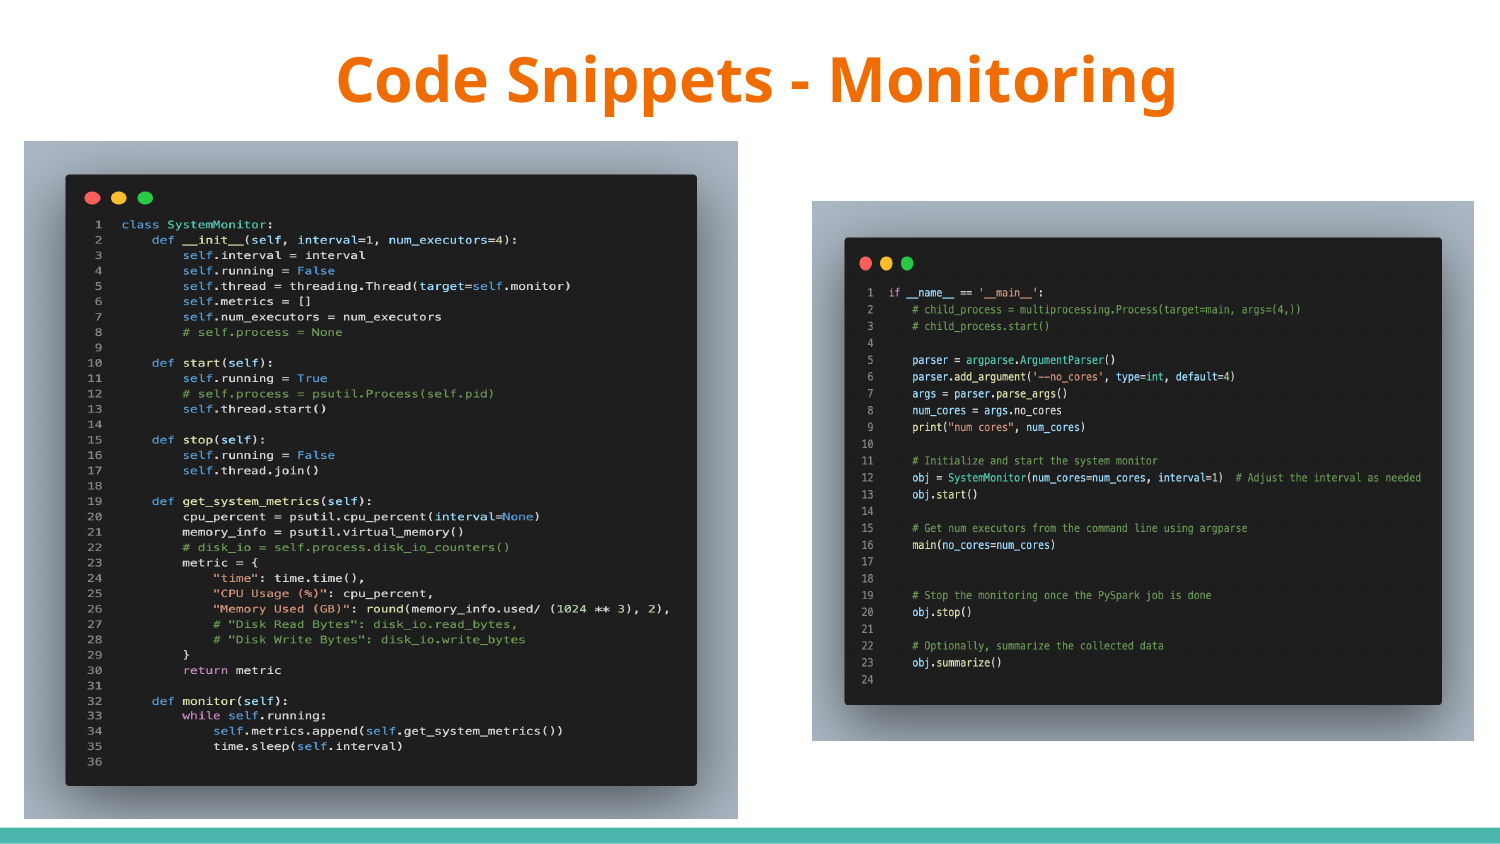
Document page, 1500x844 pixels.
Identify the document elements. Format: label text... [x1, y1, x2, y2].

picture [812, 201, 1474, 741]
picture [24, 141, 738, 819]
title Code Snippets - Monitoring [58, 25, 1457, 142]
